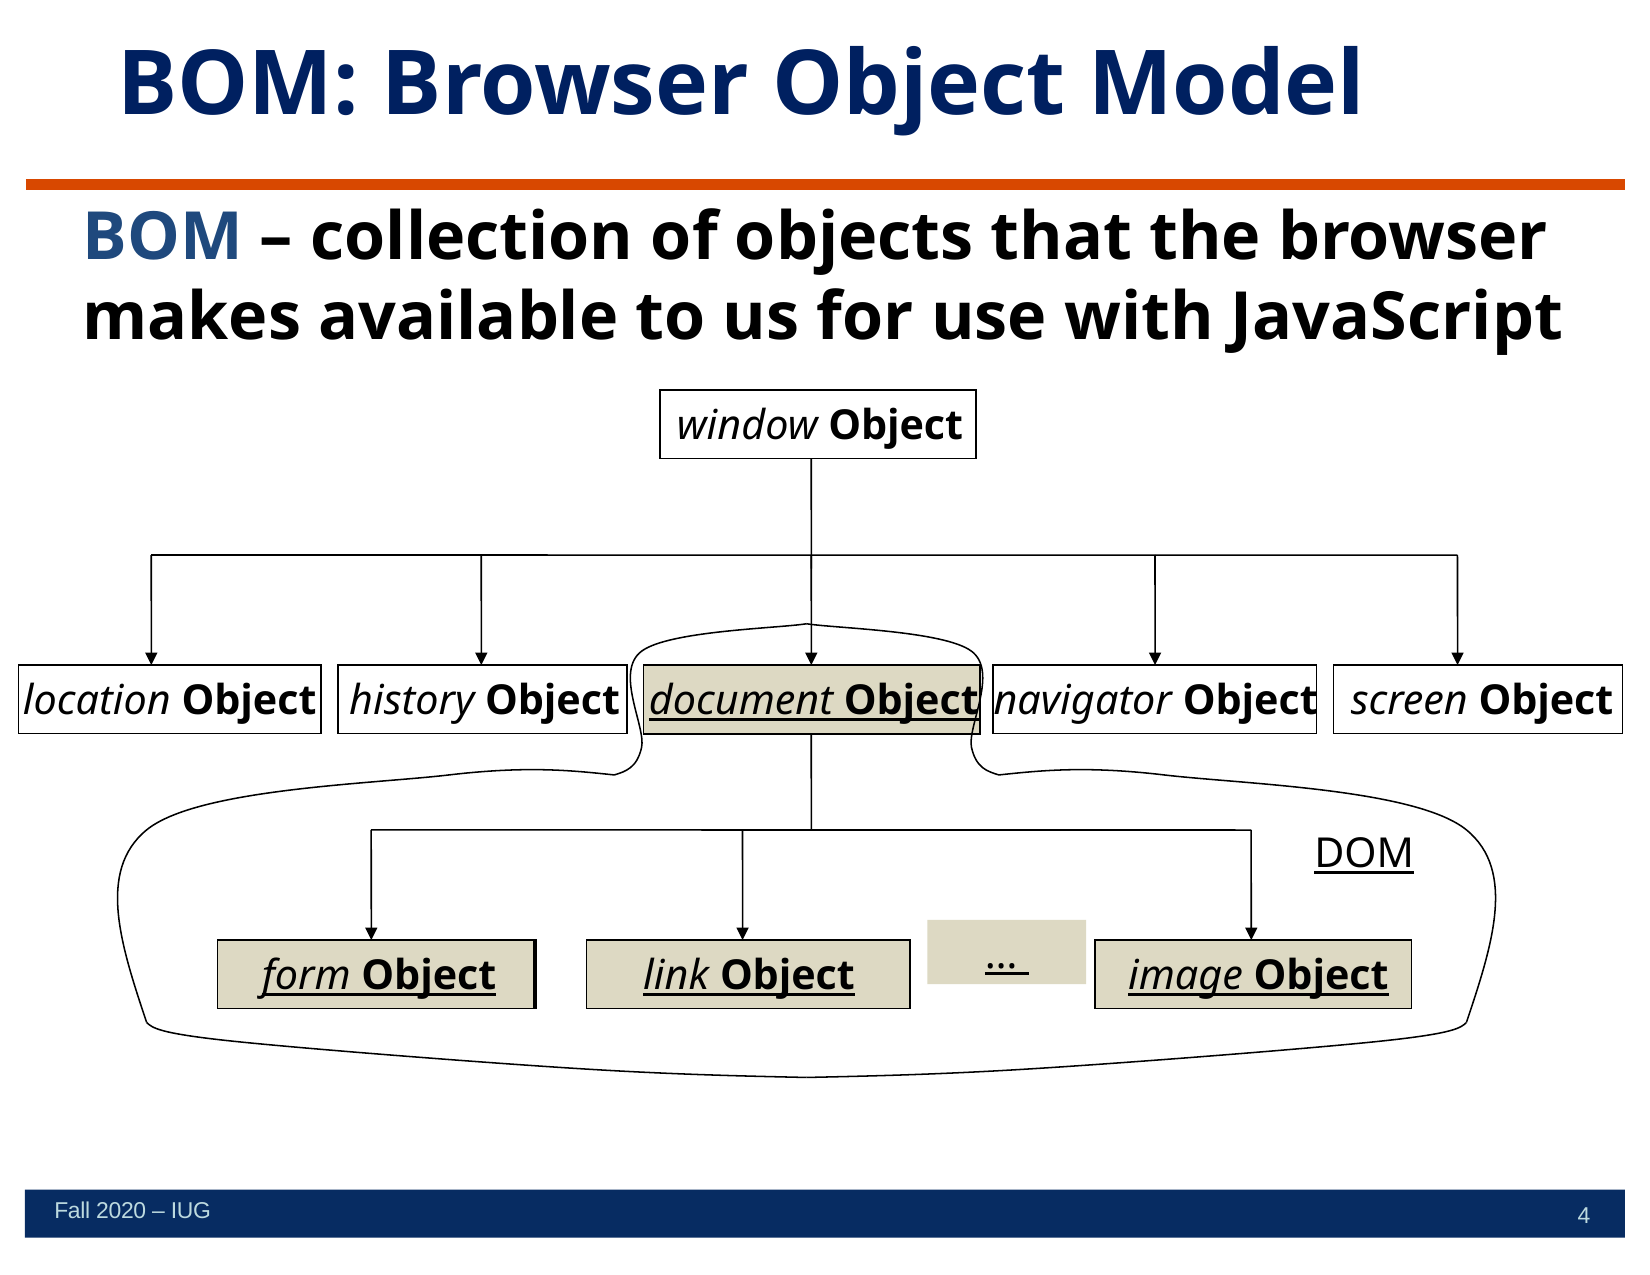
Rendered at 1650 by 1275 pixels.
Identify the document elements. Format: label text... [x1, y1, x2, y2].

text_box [1523, 664, 1623, 734]
text_box [660, 389, 977, 459]
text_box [18, 664, 90, 734]
text_box window Object [662, 391, 979, 456]
list BOM – collection of objects that the browser makes available to us for use with JavaScript [82, 193, 1568, 378]
title BOM: Browser Object Model [0, 24, 1508, 137]
slide_number 4 [1573, 1200, 1595, 1231]
slide_number Fall 2020 – IUG [52, 1195, 403, 1226]
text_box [95, 623, 1518, 1078]
